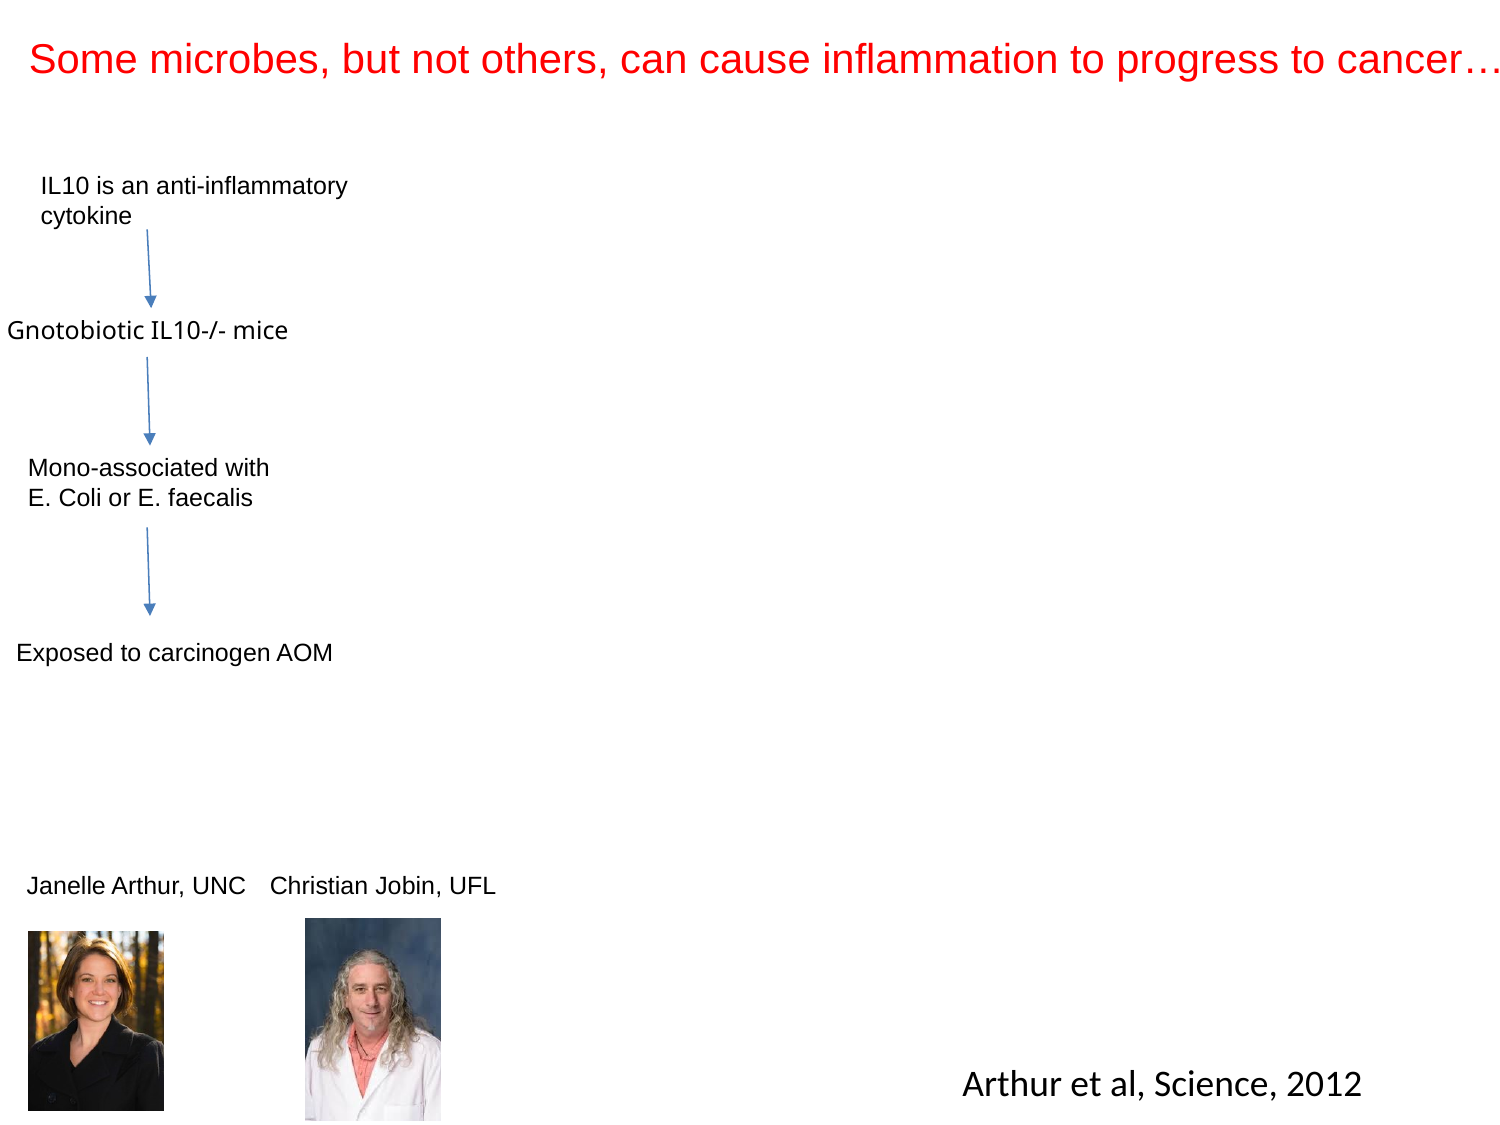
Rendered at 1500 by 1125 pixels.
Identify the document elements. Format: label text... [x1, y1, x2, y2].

text_box Janelle Arthur, UNC [11, 862, 262, 908]
picture [305, 917, 441, 1121]
text_box Mono-associated with E. Coli or E. faecalis [13, 444, 293, 519]
picture [28, 931, 164, 1111]
text_box Exposed to carcinogen AOM [1, 629, 350, 675]
text_box Gnotobiotic IL10-/- mice [0, 306, 311, 352]
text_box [146, 527, 151, 617]
text_box Arthur et al, Science, 2012 [947, 1051, 1378, 1112]
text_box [146, 229, 152, 309]
text_box Some microbes, but not others, can cause inflammation to progress to cancer… [14, 24, 1500, 90]
text_box Christian Jobin, UFL [262, 862, 512, 908]
text_box IL10 is an anti-inflammatory cytokine [25, 162, 371, 238]
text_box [146, 356, 151, 446]
